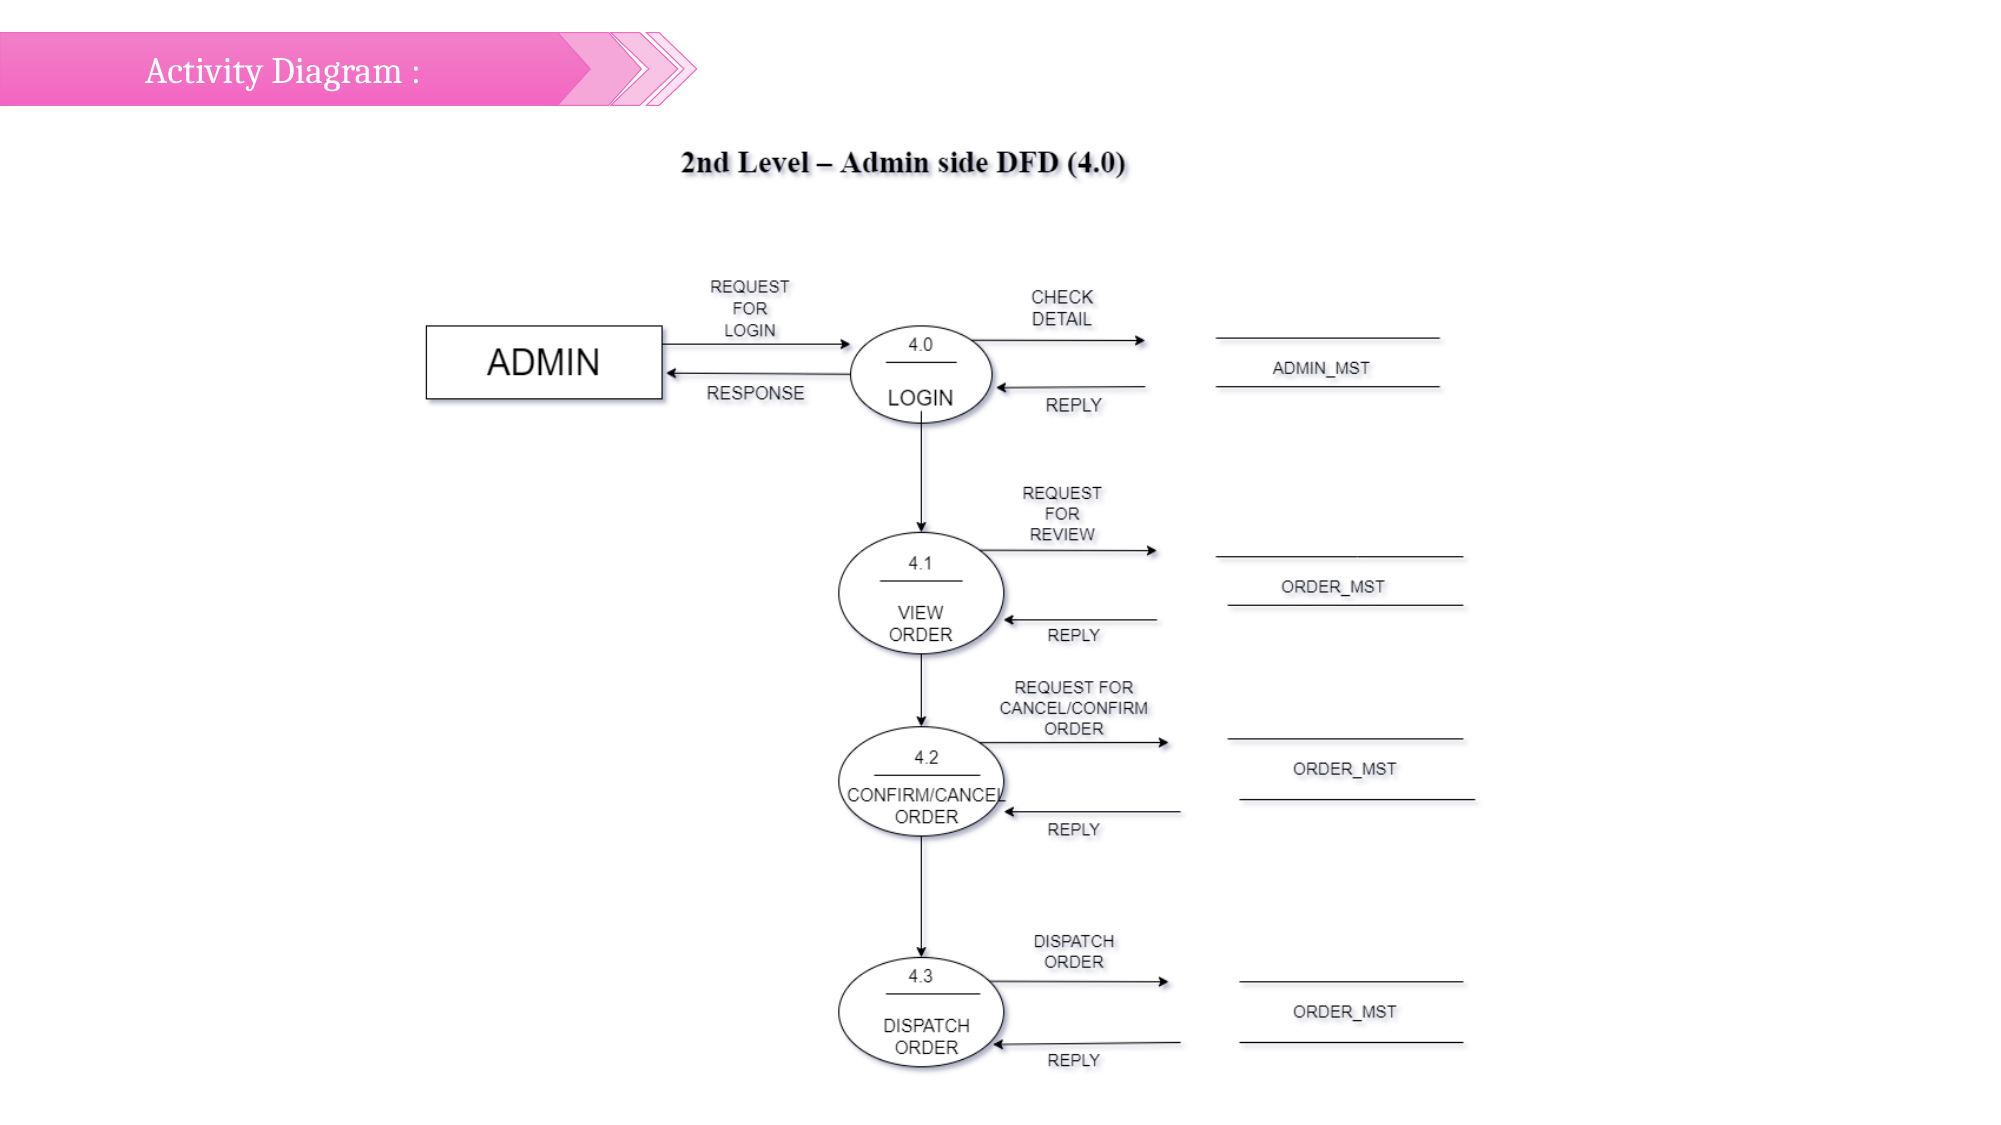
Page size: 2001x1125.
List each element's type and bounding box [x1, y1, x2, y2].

text_box [0, 32, 697, 106]
picture [419, 119, 1490, 1093]
